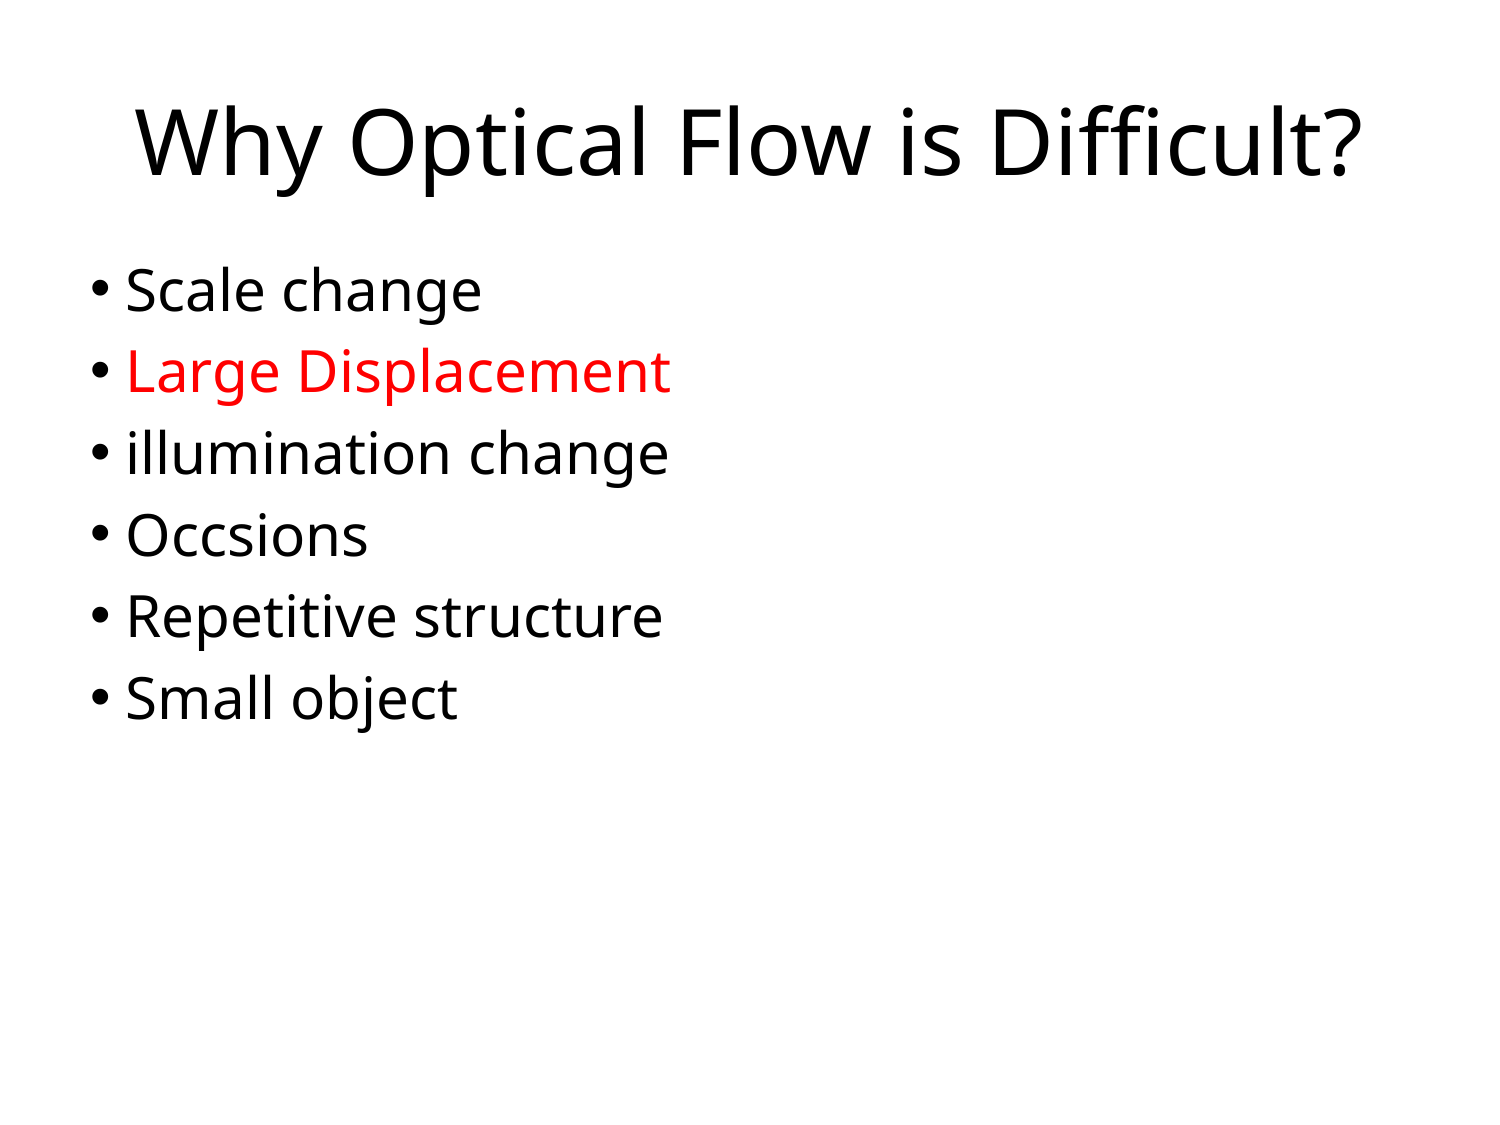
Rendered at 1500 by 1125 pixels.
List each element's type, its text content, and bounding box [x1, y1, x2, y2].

text_box Scale change Large Displacement illumination change Occsions Repetitive structure Small object [74, 245, 1425, 988]
text_box Why Optical Flow is Difficult? [74, 45, 1425, 233]
